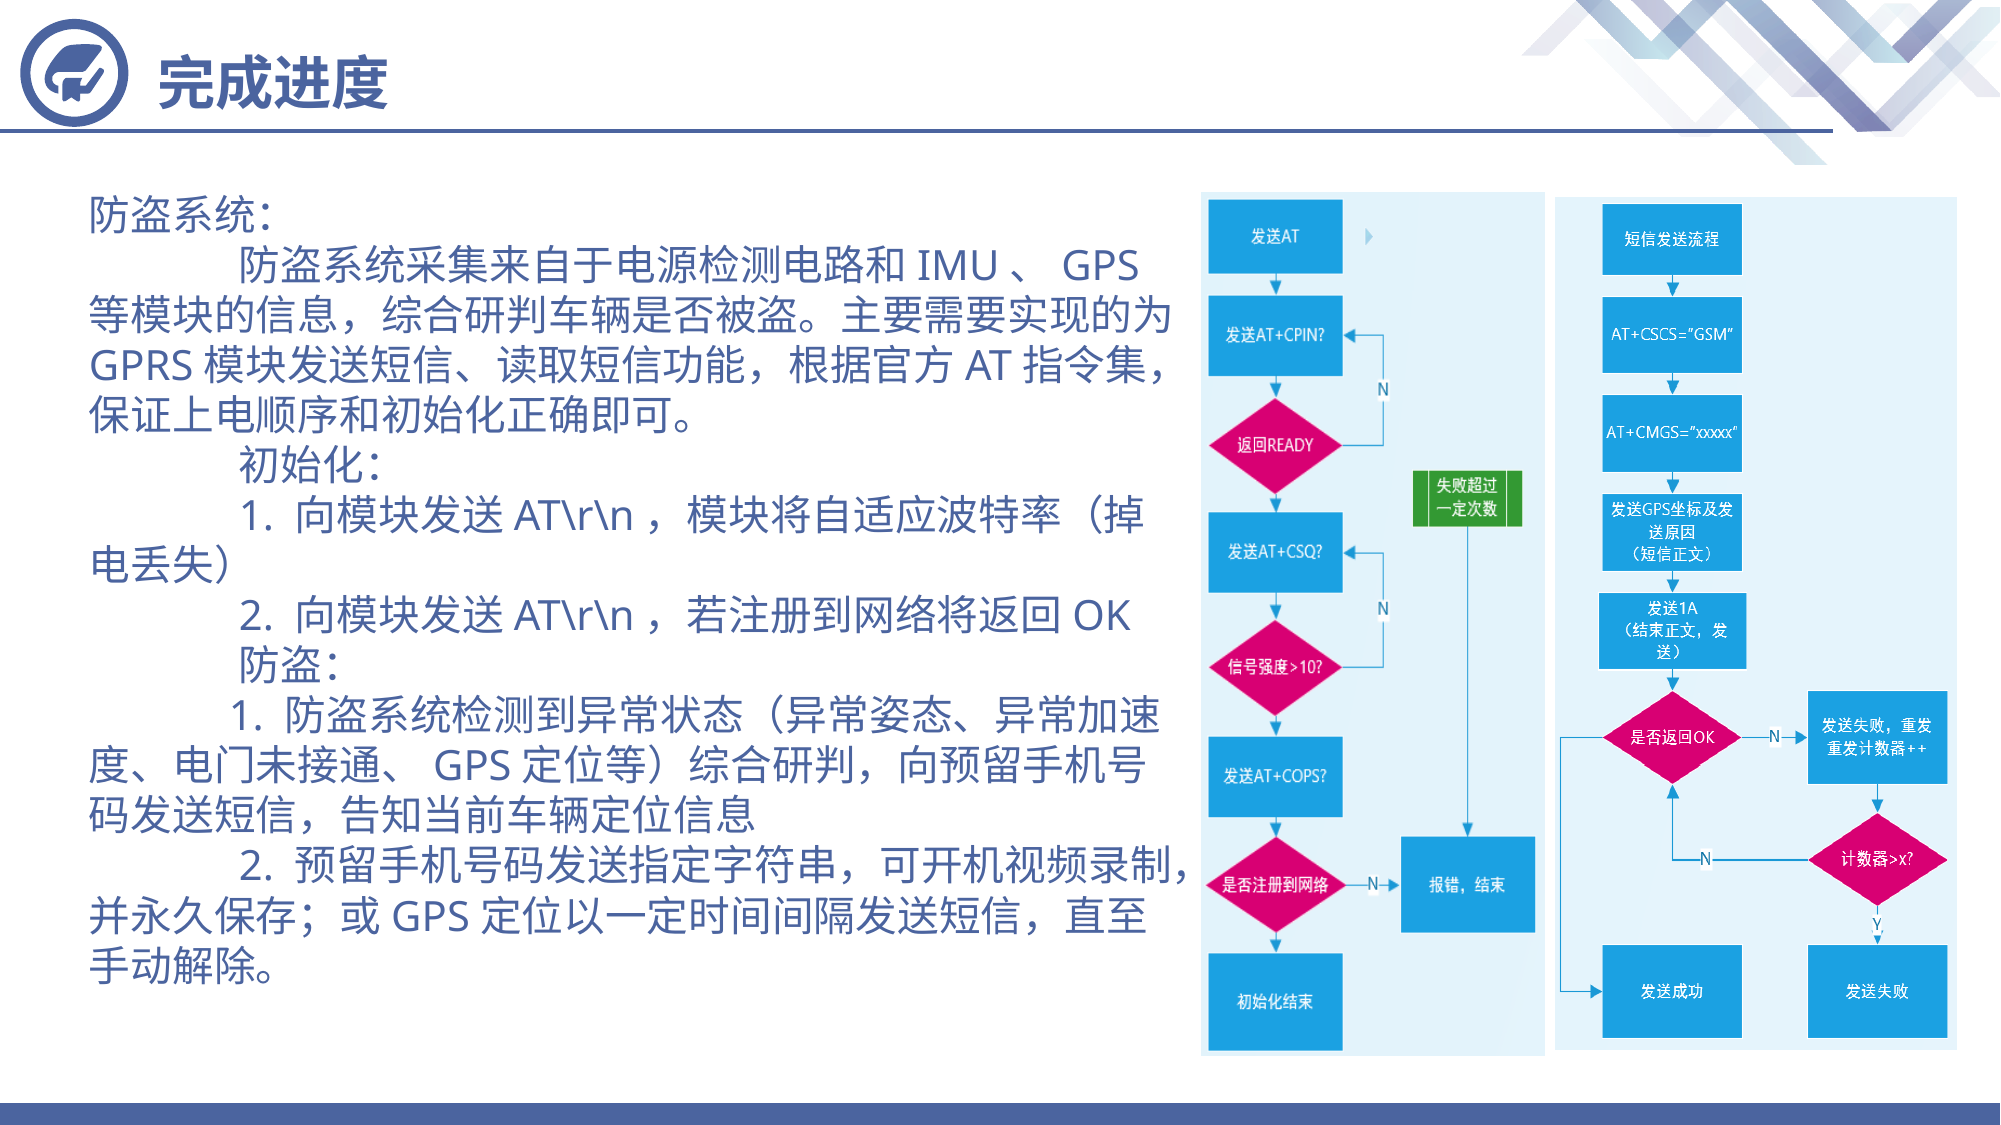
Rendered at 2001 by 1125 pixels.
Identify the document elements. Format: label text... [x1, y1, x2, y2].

text_box 完成进度 [142, 4, 888, 124]
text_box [21, 20, 127, 126]
picture [1555, 197, 1957, 1050]
picture [1201, 192, 1545, 1056]
picture [1412, 0, 2000, 166]
text_box [0, 1102, 2000, 1125]
text_box 防盗系统： 防盗系统采集来自于电源检测电路和IMU、GPS等模块的信息，综合研判车辆是否被盗。主要需要实现的为GPRS模块发送短信、读取短信功能，根据官方AT指令集，保证上电顺序和初始化正确即可。 初始化： 1. 向模块发送AT\r\n，模块将自适应波特率（掉电丢失） 2. 向模块发送AT\r\n，若注册到网络将返回OK 防盗： 1. 防盗系统检测到异常状态（异常姿态、异常加速度、电门未接通、GPS定位等）综合研判，向预留手机号码发送短信，告知当前车辆定位信息 2. 预留手机号码发送指定字符串，可开机视频录制，并永久保存；或GPS定位以一定时间间隔发送短信，直至手动解除。 [74, 181, 1202, 997]
